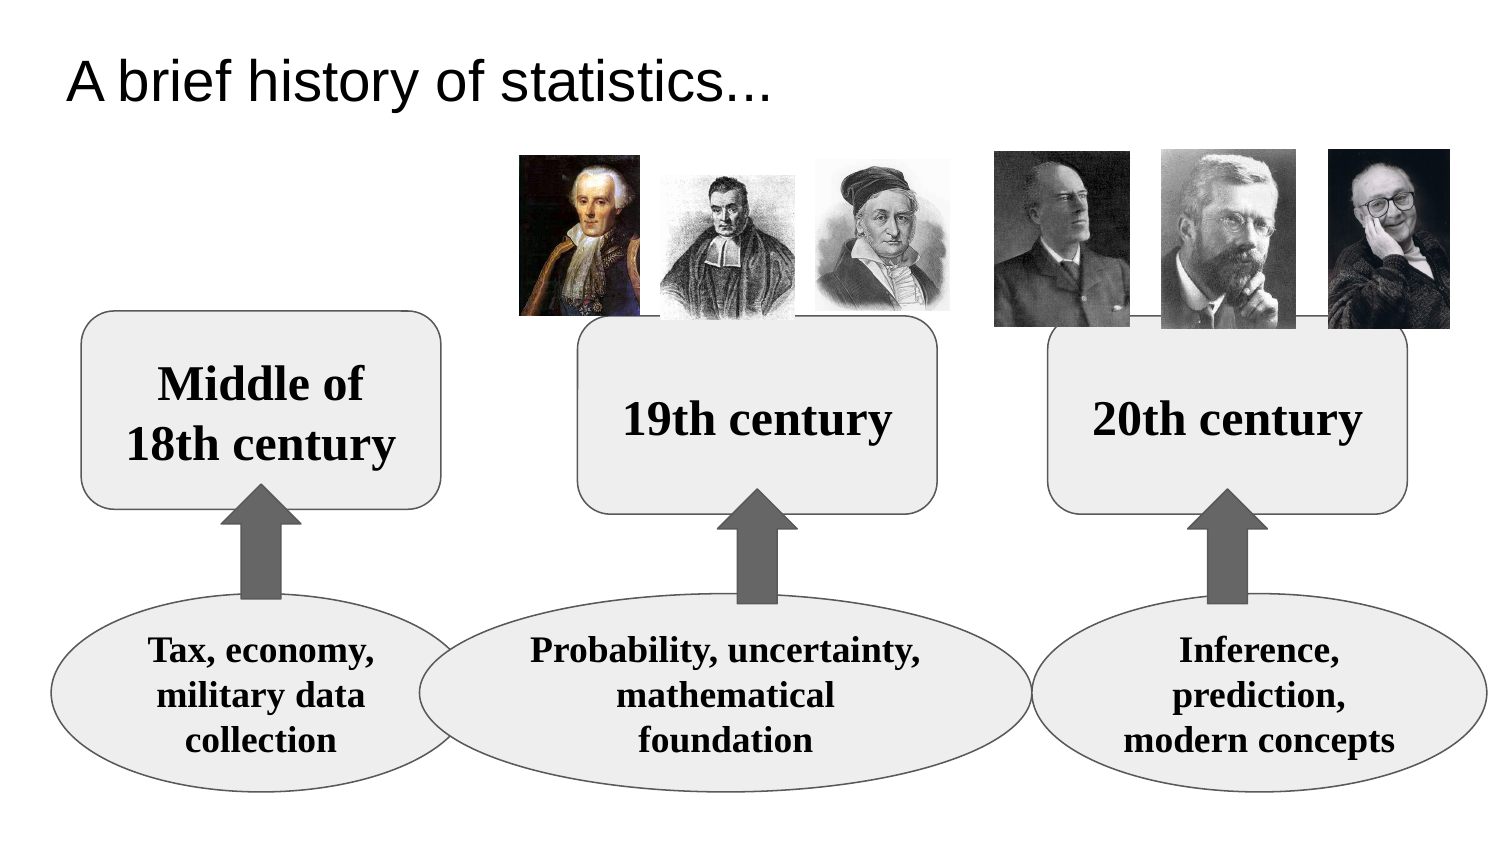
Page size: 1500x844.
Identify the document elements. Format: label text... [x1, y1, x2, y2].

picture [1161, 149, 1297, 329]
picture [814, 159, 950, 312]
text_box 19th century [577, 315, 938, 515]
text_box Tax, economy, military data collection [51, 594, 450, 792]
picture [1328, 149, 1450, 329]
text_box Middle of 18th century [81, 310, 441, 510]
title A brief history of statistics... [51, 28, 1449, 123]
text_box 20th century [1047, 315, 1408, 515]
picture [660, 175, 795, 321]
text_box [1187, 488, 1268, 604]
picture [994, 150, 1130, 328]
text_box Inference, prediction, modern concepts [1031, 593, 1487, 792]
text_box Probability, uncertainty, mathematical foundation [419, 593, 1032, 792]
text_box [221, 484, 301, 599]
text_box [717, 488, 798, 604]
picture [518, 154, 641, 317]
